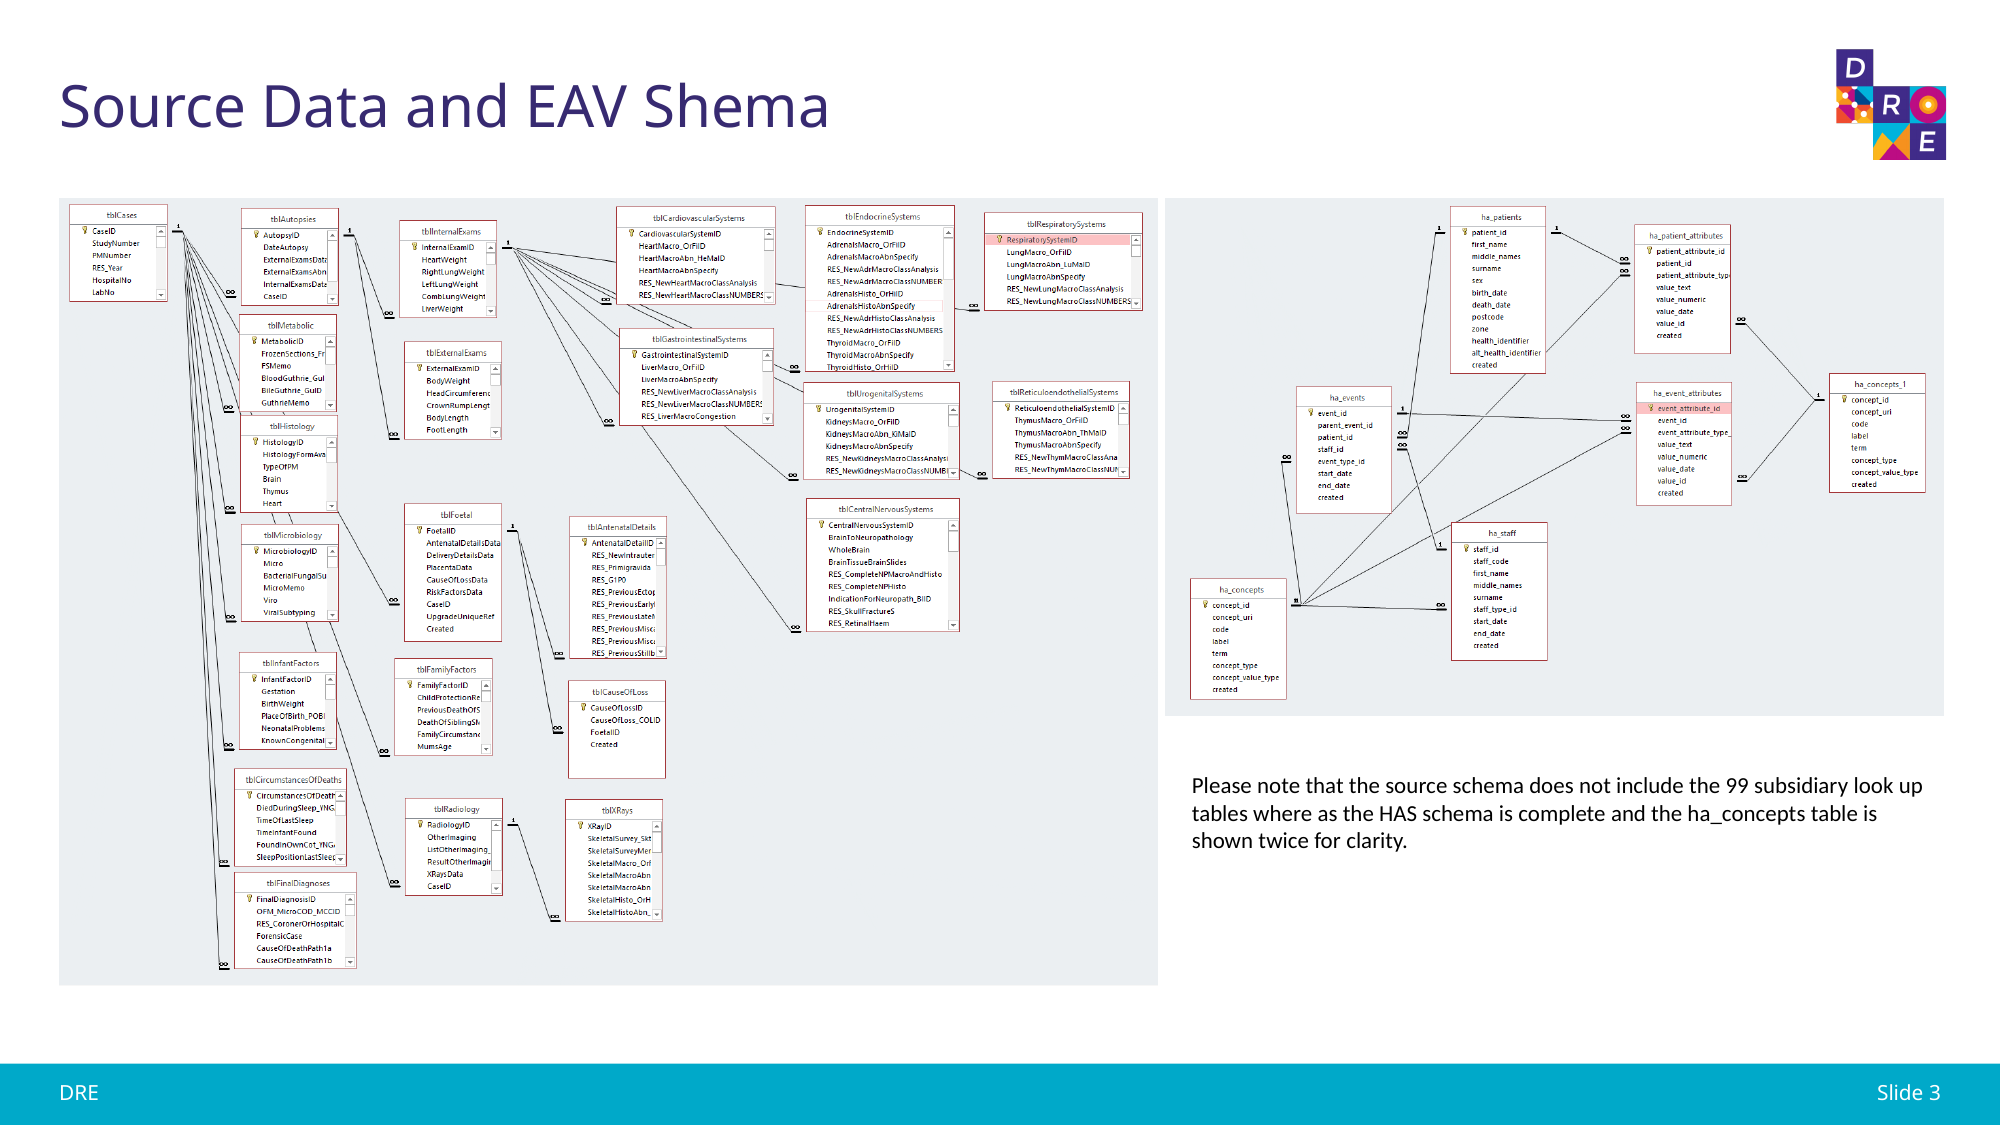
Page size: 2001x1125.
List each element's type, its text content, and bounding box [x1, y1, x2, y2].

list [58, 198, 1159, 986]
title Source Data and EAV Shema [59, 49, 1794, 160]
picture [1165, 198, 1945, 717]
text_box Please note that the source schema does not include the 99 subsidiary look up tables where as the HAS schema is complete and the ha_concepts table is shown twice for clarity. [1177, 763, 1944, 861]
